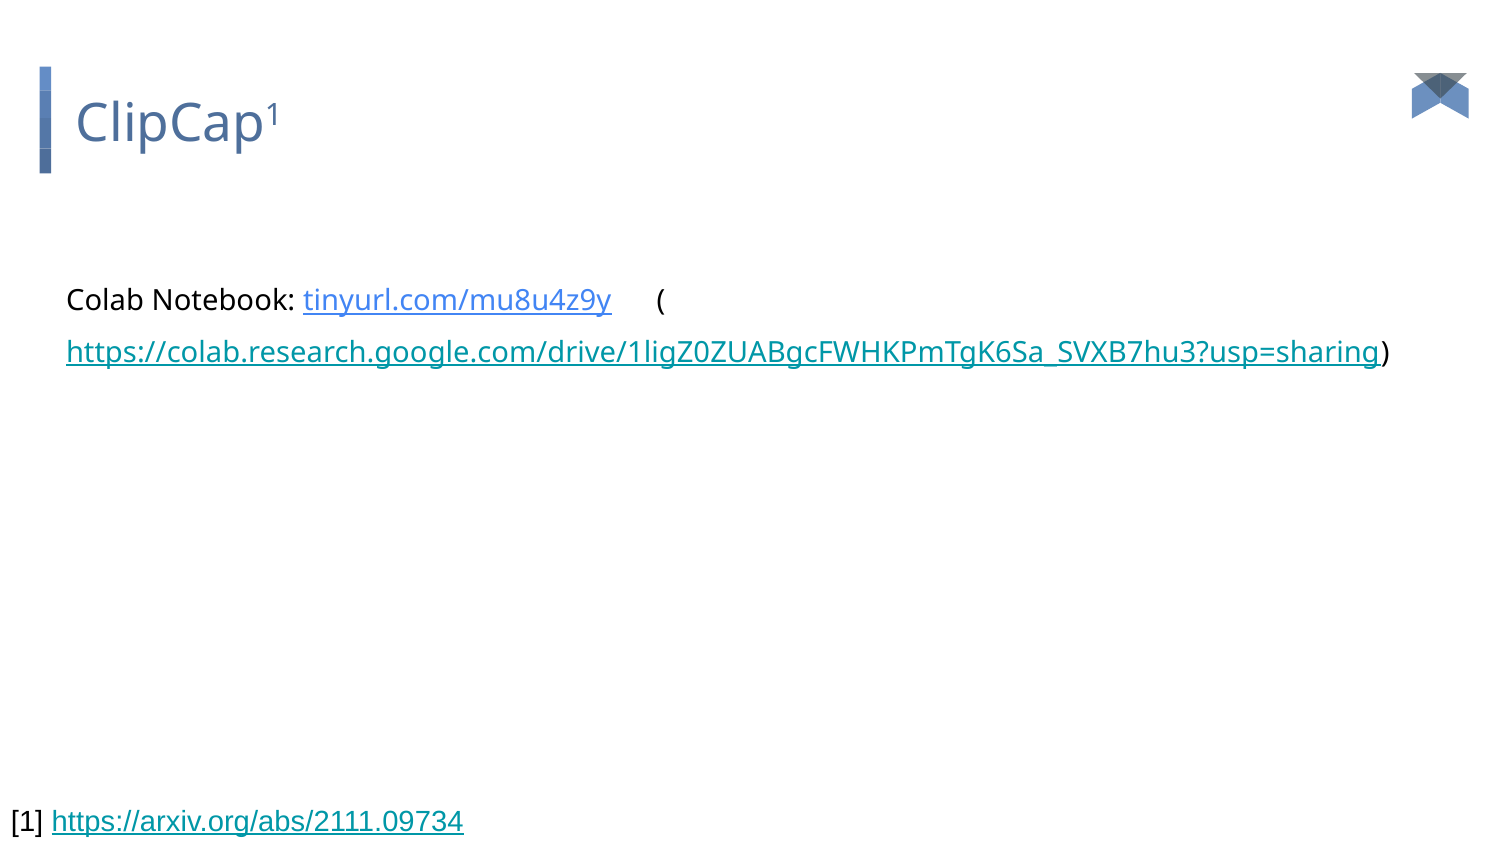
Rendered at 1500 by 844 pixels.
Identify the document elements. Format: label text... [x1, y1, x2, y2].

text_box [1417, 67, 1464, 125]
text_box Colab Notebook: tinyurl.com/mu8u4z9y (https://colab.research.google.com/drive/1ligZ0ZUABgcFWHKPmTgK6Sa_SVXB7hu3?usp=sharing) [51, 251, 1449, 818]
text_box [1] https://arxiv.org/abs/2111.09734 [0, 787, 875, 844]
title ClipCap1 [60, 72, 1449, 167]
